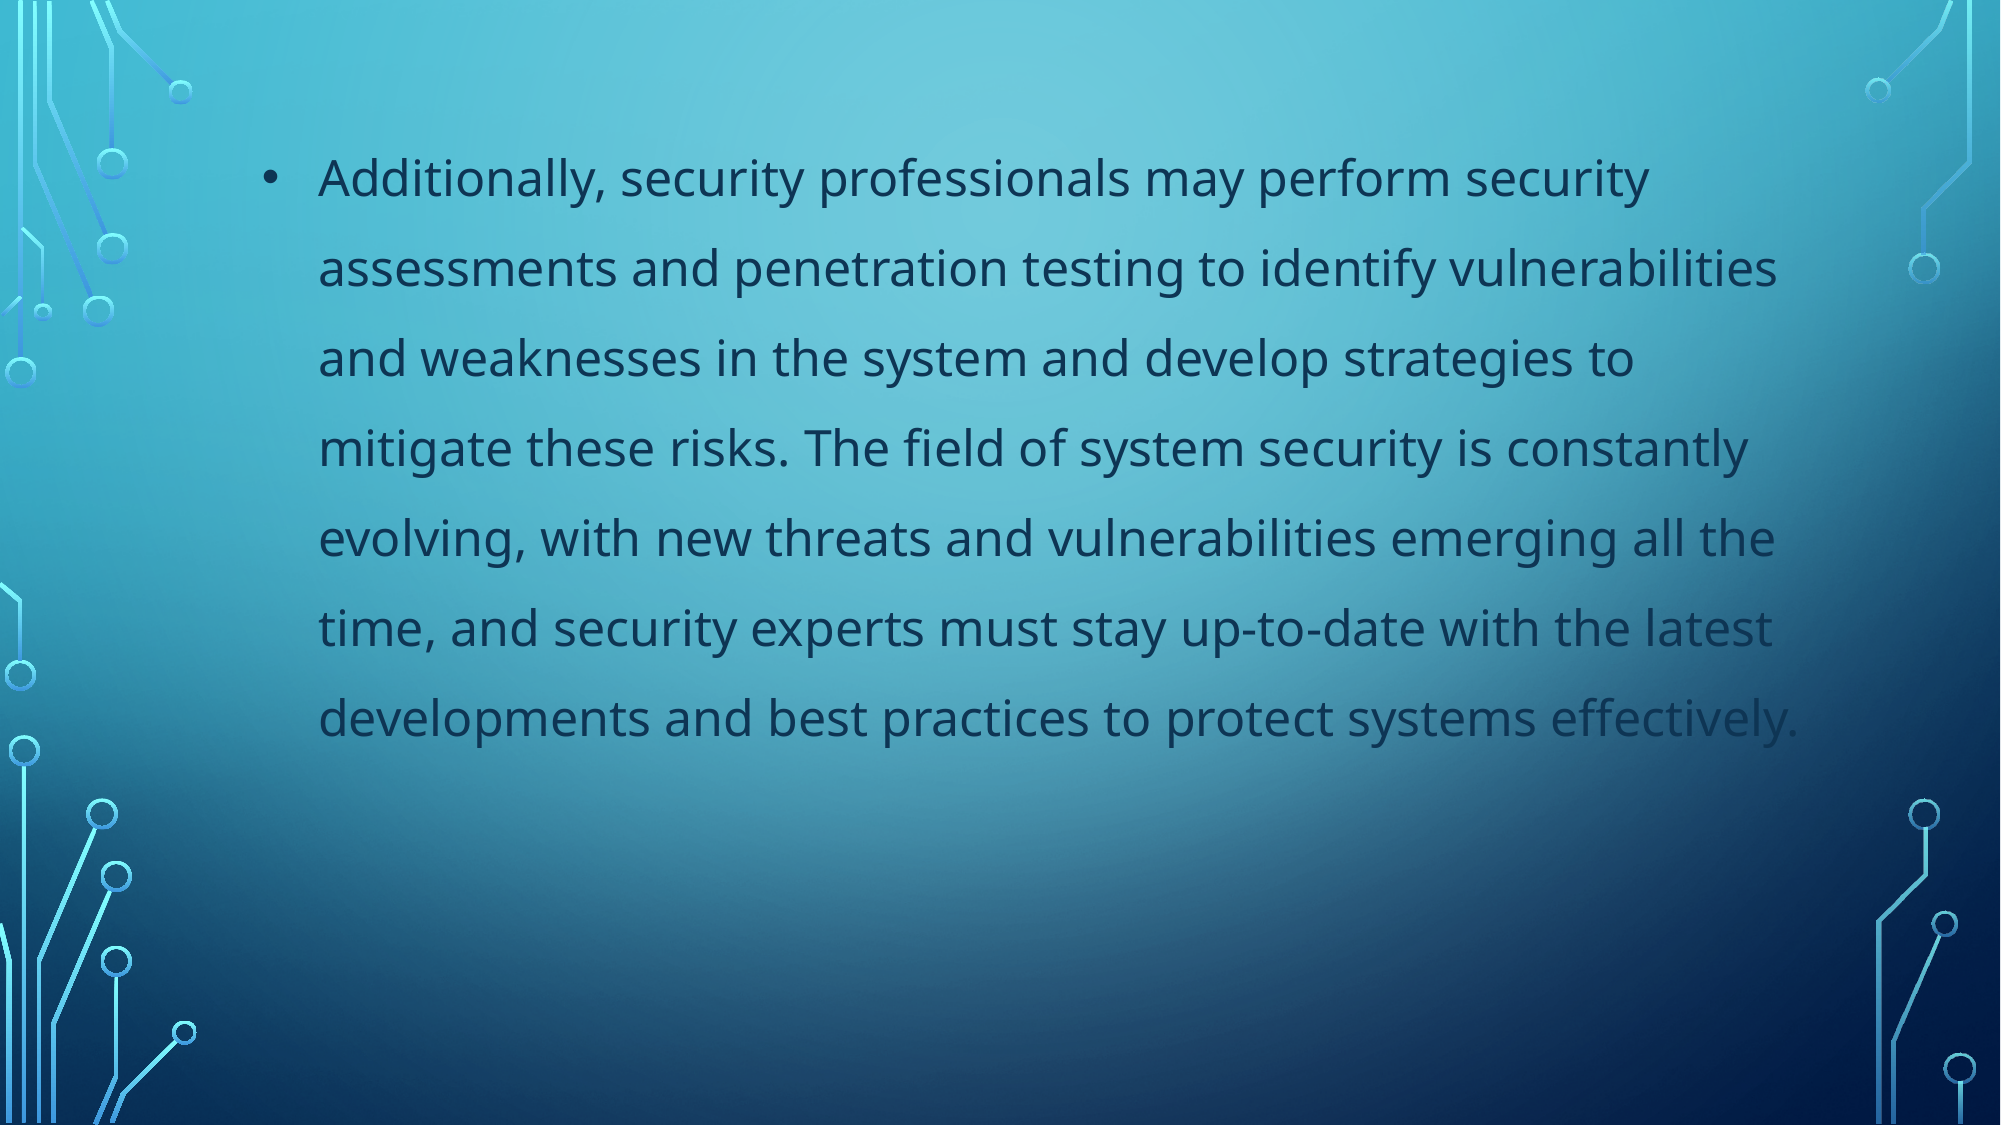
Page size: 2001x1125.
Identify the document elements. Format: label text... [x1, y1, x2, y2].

text_box Additionally, security professionals may perform security assessments and penetration testing to identify vulnerabilities and weaknesses in the system and develop strategies to mitigate these risks. The field of system security is constantly evolving, with new threats and vulnerabilities emerging all the time, and security experts must stay up-to-date with the latest developments and best practices to protect systems effectively. [247, 108, 1846, 754]
